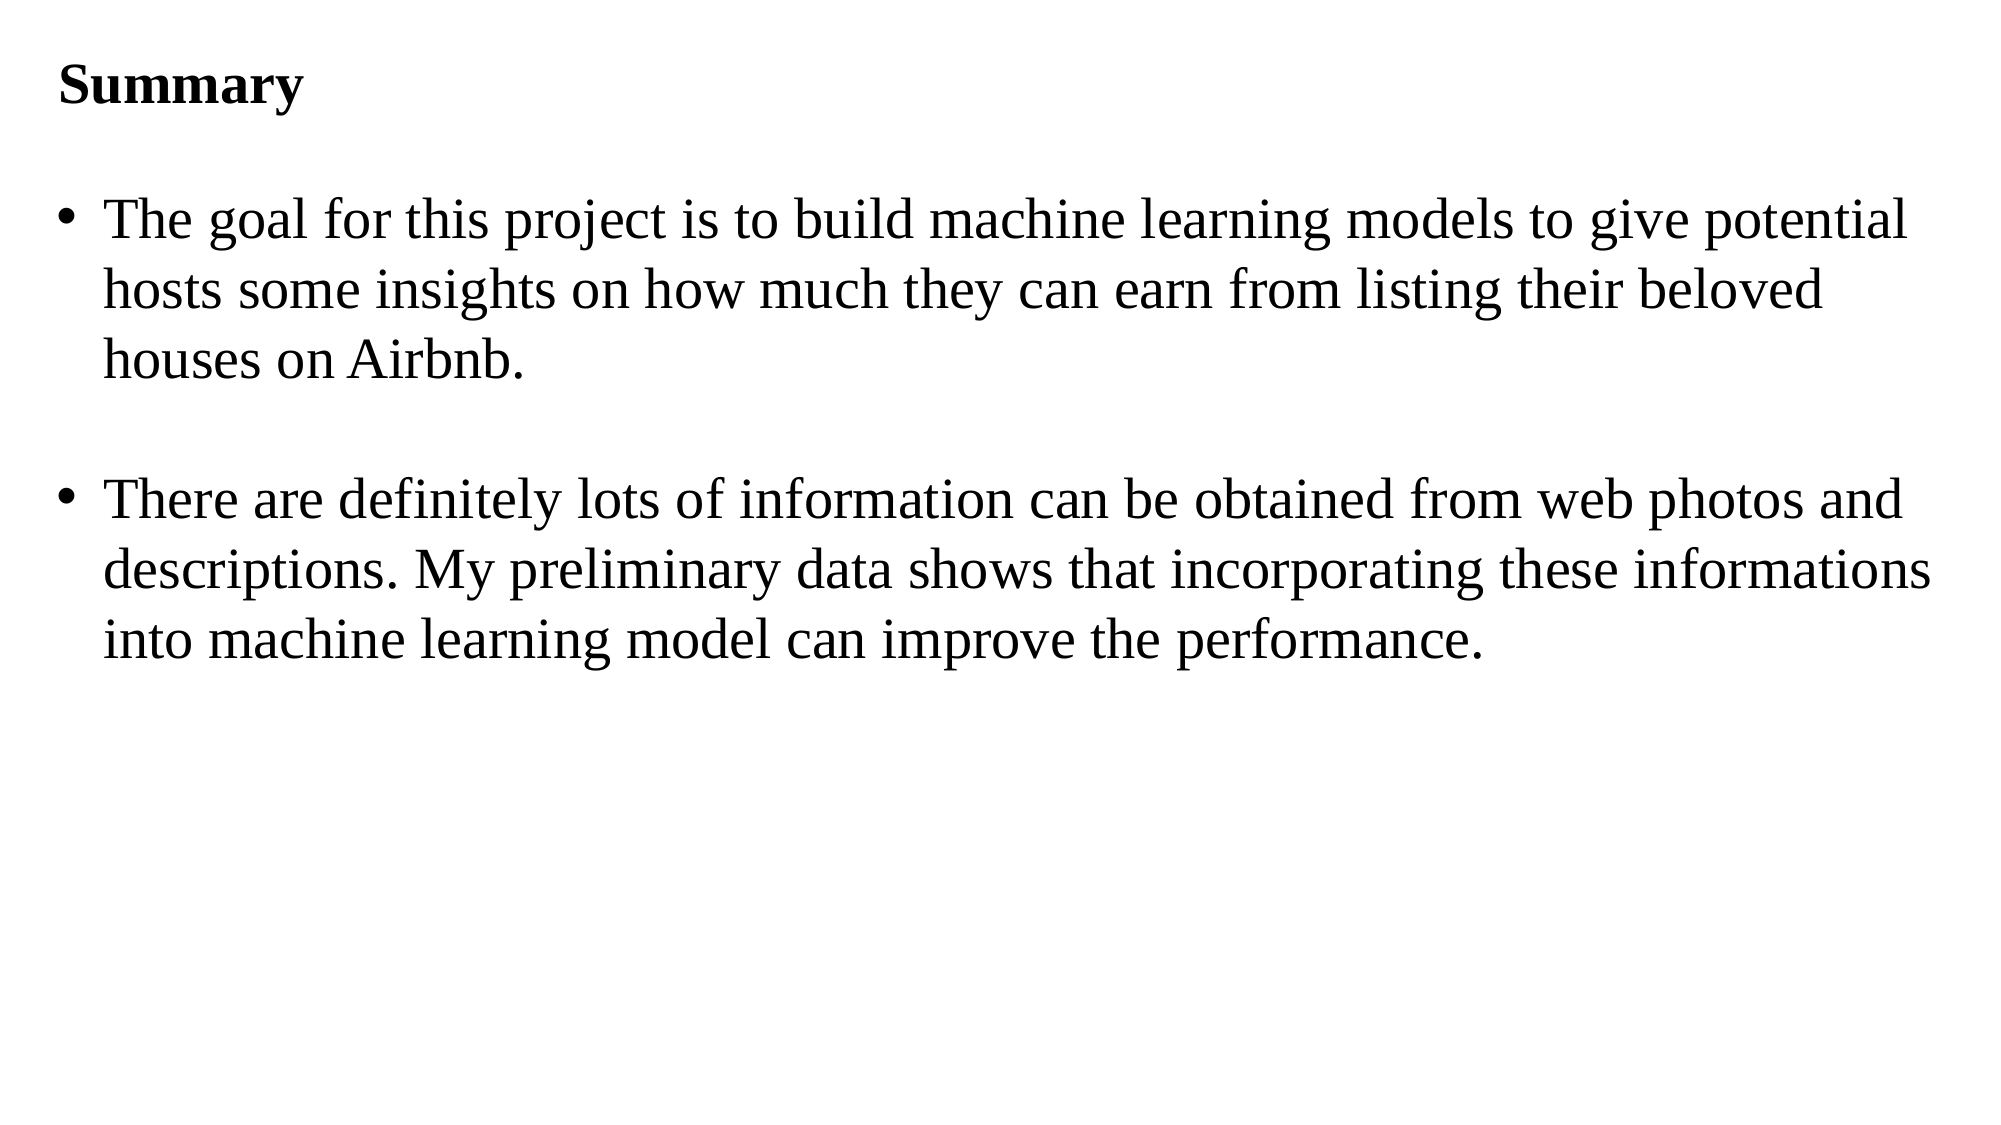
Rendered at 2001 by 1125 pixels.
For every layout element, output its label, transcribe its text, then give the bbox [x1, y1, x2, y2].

text_box The goal for this project is to build machine learning models to give potential hosts some insights on how much they can earn from listing their beloved houses on Airbnb. There are definitely lots of information can be obtained from web photos and descriptions. My preliminary data shows that incorporating these informations into machine learning model can improve the performance. [41, 172, 1966, 678]
text_box Summary [43, 37, 334, 123]
